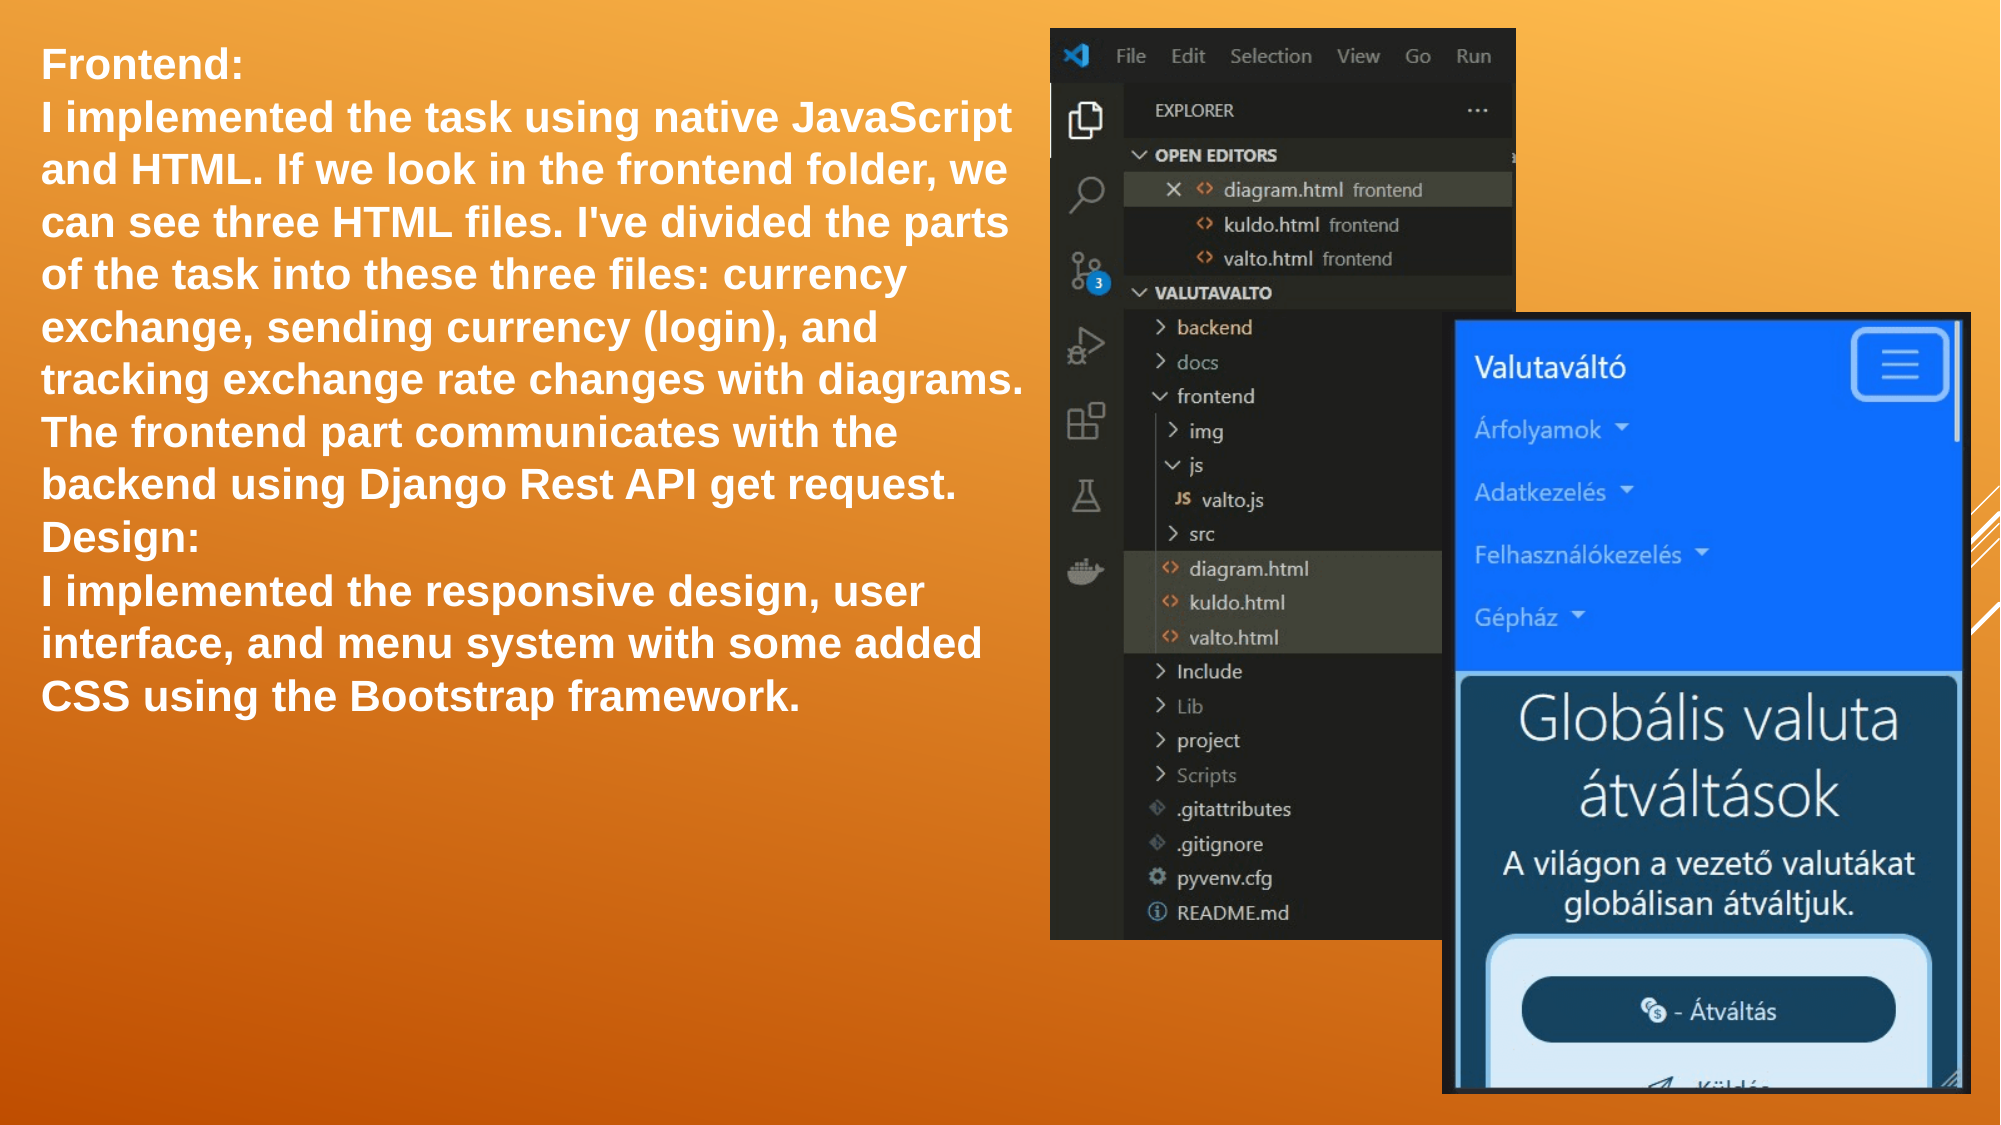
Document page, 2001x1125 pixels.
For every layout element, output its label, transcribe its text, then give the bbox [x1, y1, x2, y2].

picture [1050, 28, 1971, 1094]
text_box Frontend: I implemented the task using native JavaScript and HTML. If we look in the frontend folder, we can see three HTML files. I've divided the parts of the task into these three files: currency exchange, sending currency (login), and tracking exchange rate changes with diagrams. The frontend part communicates with the backend using Django Rest API get request. Design: I implemented the responsive design, user interface, and menu system with some added CSS using the Bootstrap framework. [26, 28, 1050, 753]
